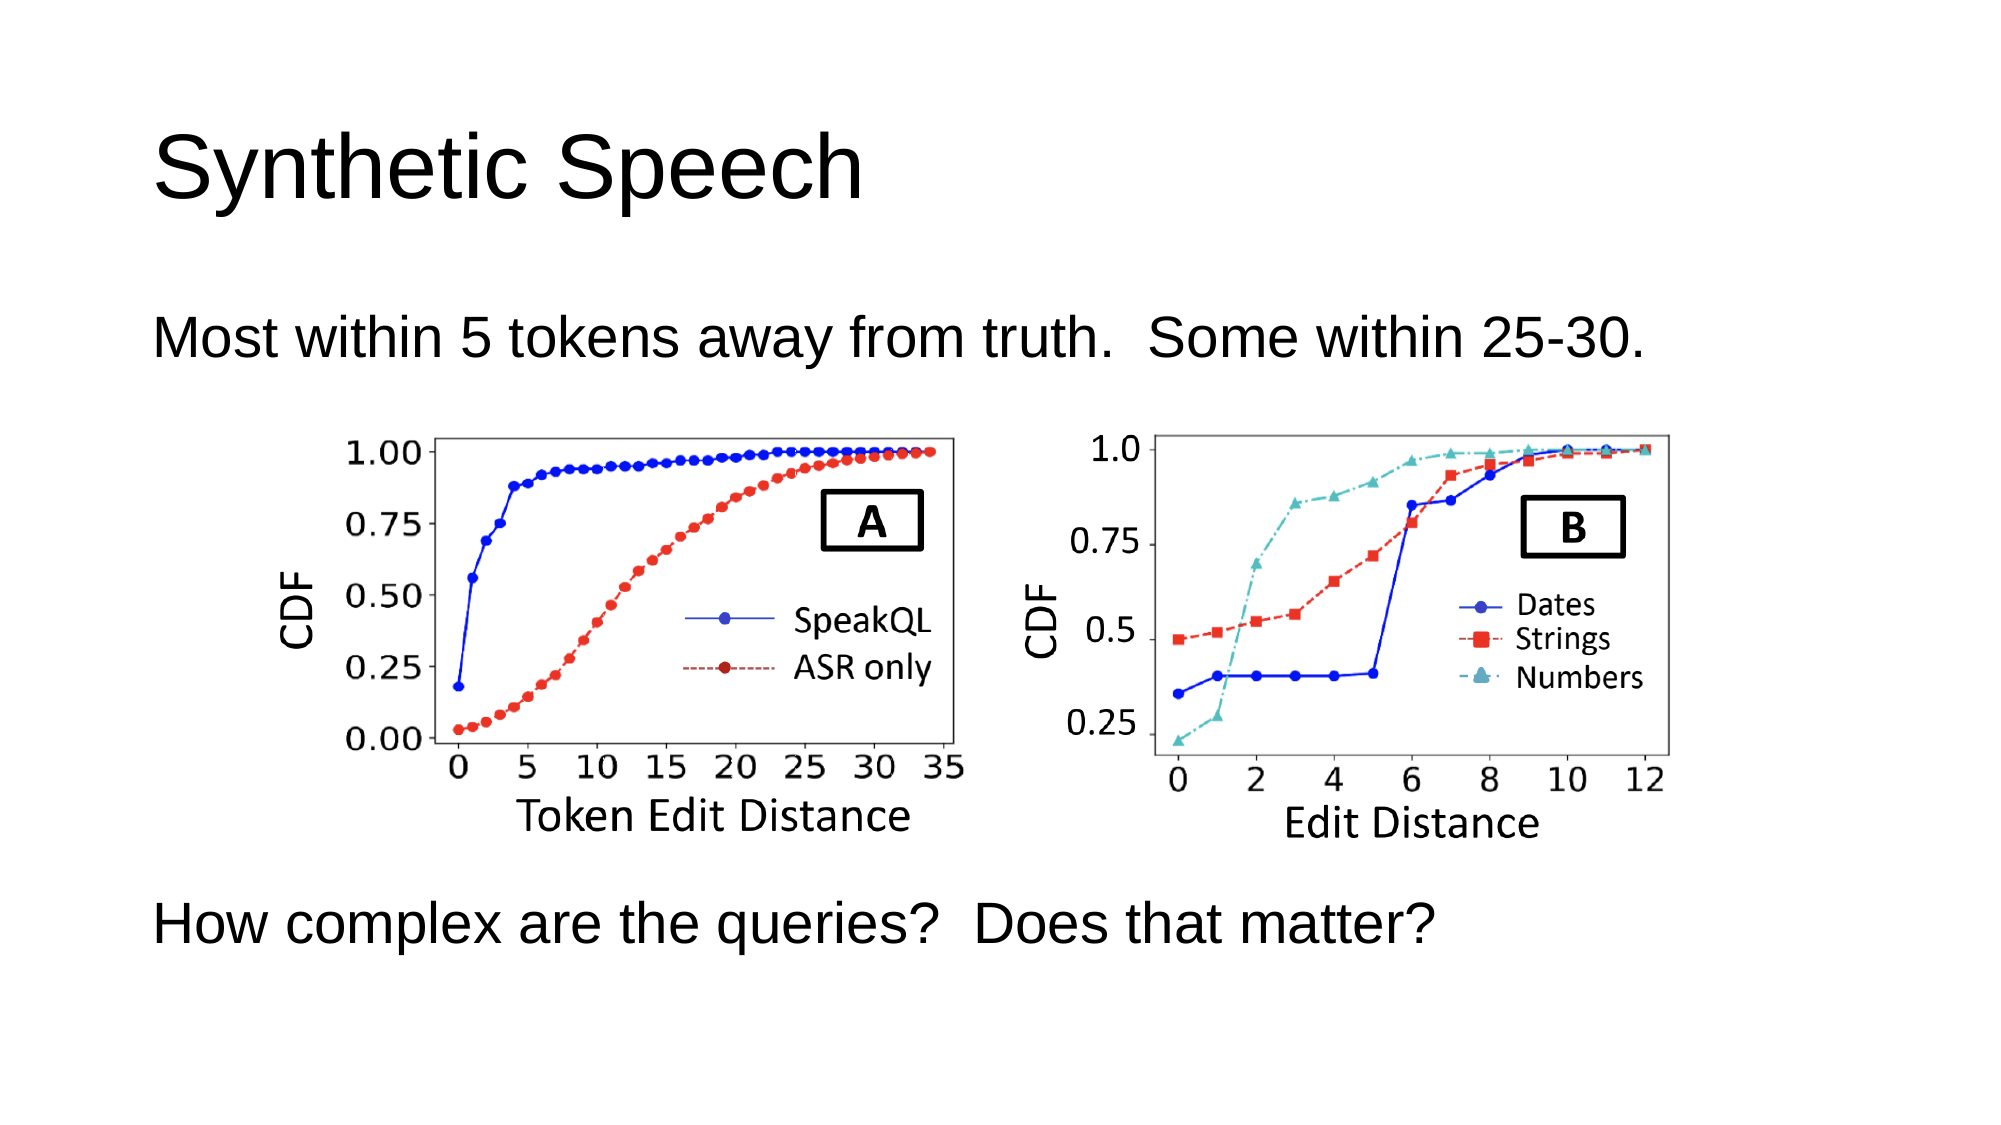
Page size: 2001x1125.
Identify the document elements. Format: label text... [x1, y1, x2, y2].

list Most within 5 tokens away from truth. Some within 25-30. How complex are the queries? Does that matter? [137, 299, 1863, 1014]
picture [227, 408, 979, 847]
title Synthetic Speech [137, 59, 1863, 278]
picture [999, 419, 1691, 856]
